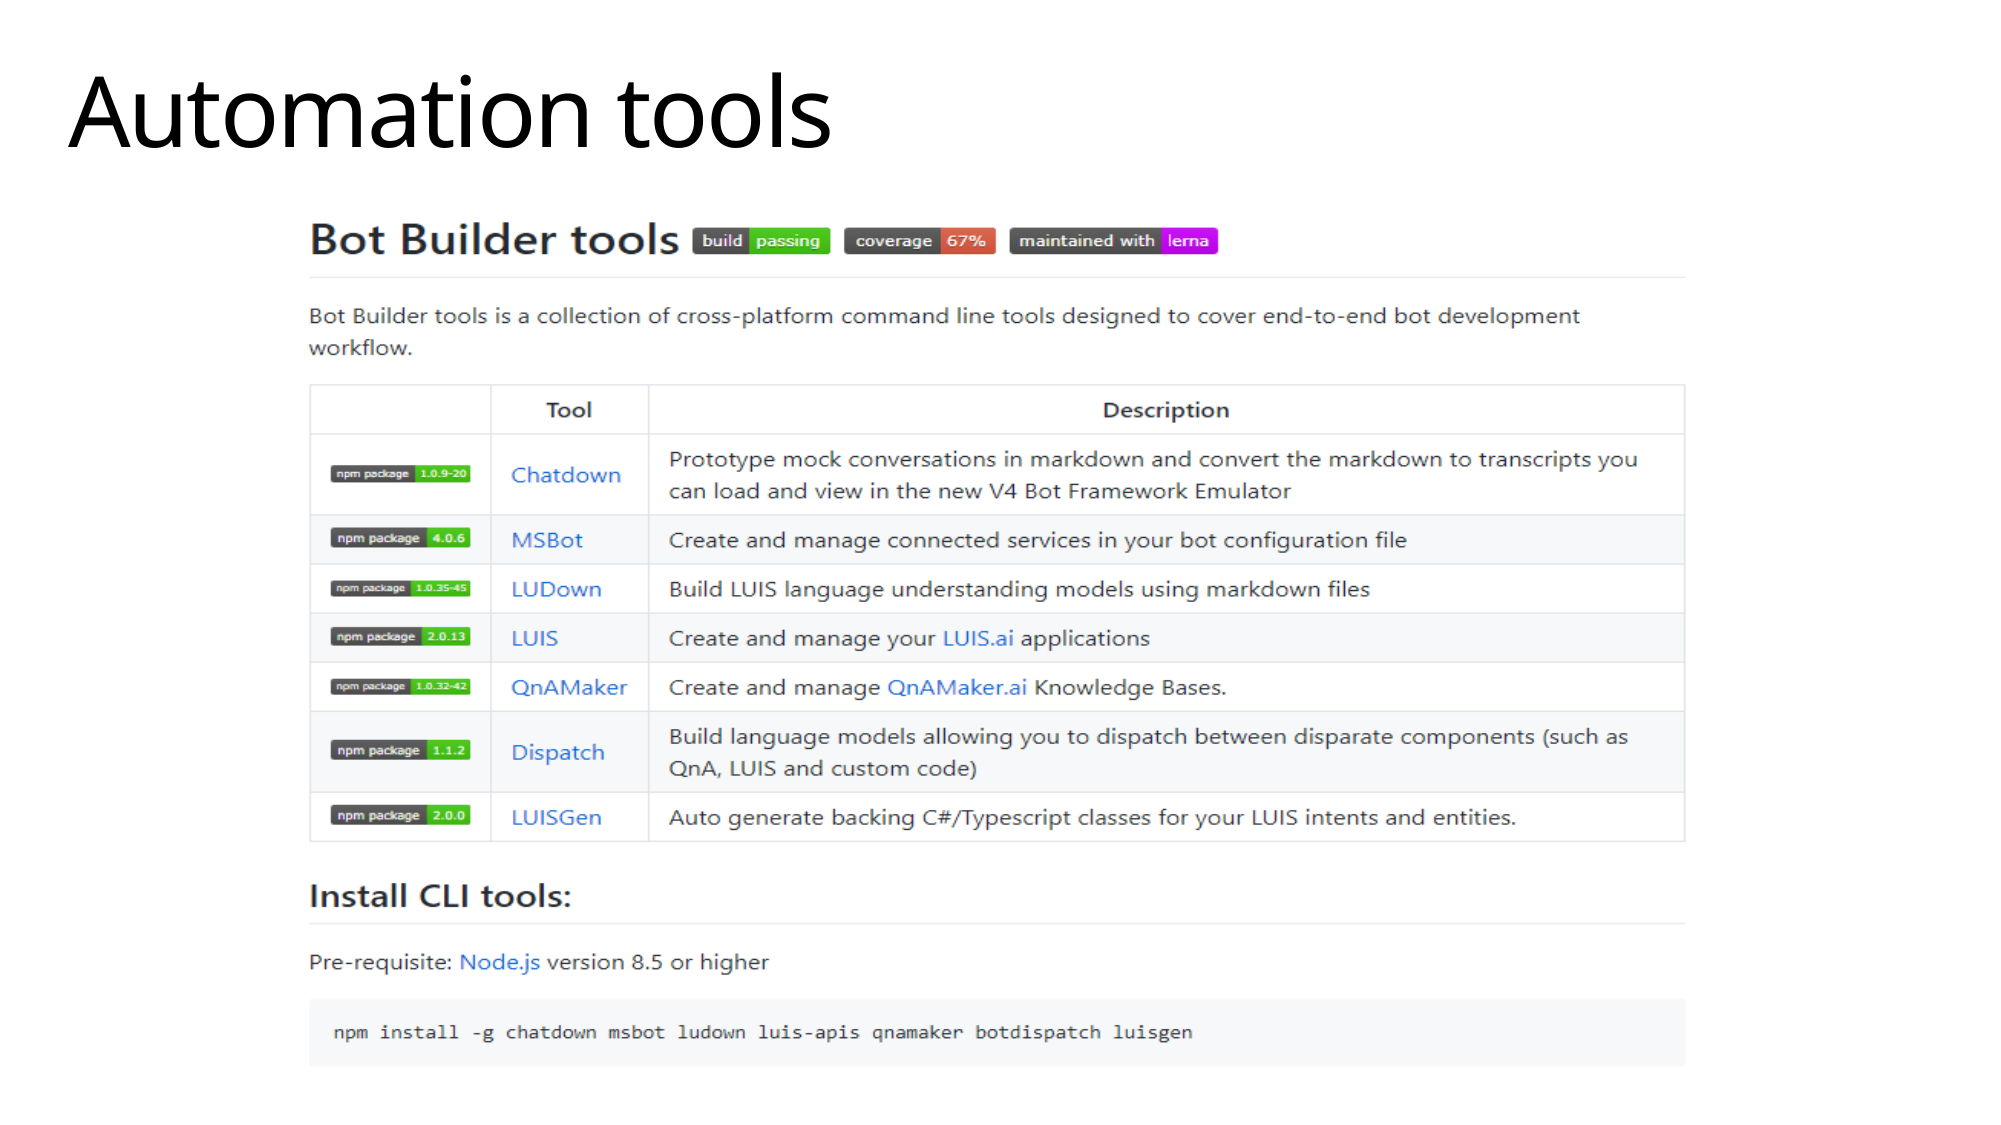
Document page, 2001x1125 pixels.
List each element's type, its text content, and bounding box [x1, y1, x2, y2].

title Automation tools [44, 47, 1957, 196]
picture [278, 184, 1721, 1081]
